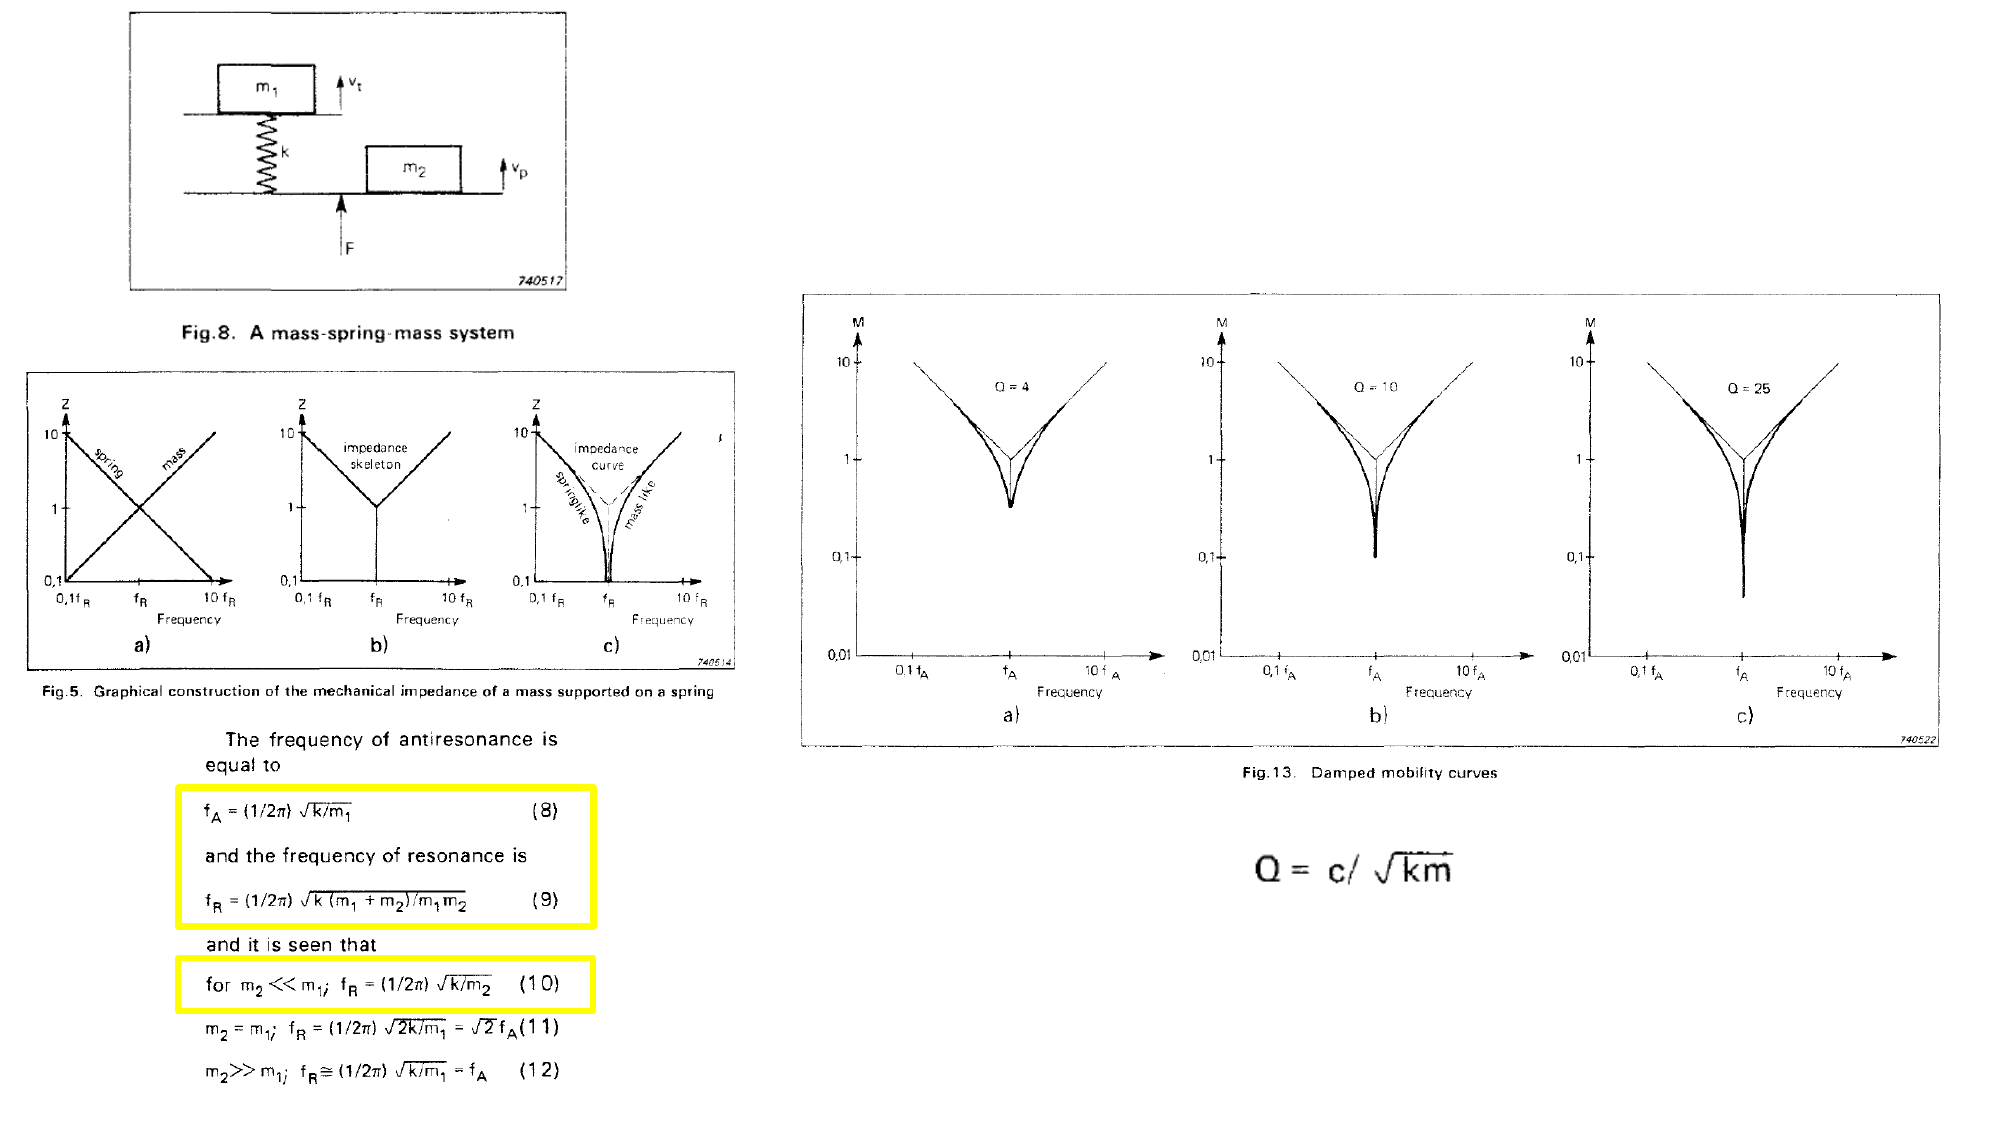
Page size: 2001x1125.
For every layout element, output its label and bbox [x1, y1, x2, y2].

text_box [573, 785, 596, 928]
picture [17, 365, 746, 707]
picture [191, 726, 568, 1095]
picture [1231, 835, 1491, 904]
text_box [176, 785, 186, 928]
picture [800, 286, 1947, 786]
picture [119, 3, 583, 346]
text_box [573, 956, 595, 1013]
text_box [176, 956, 186, 1013]
